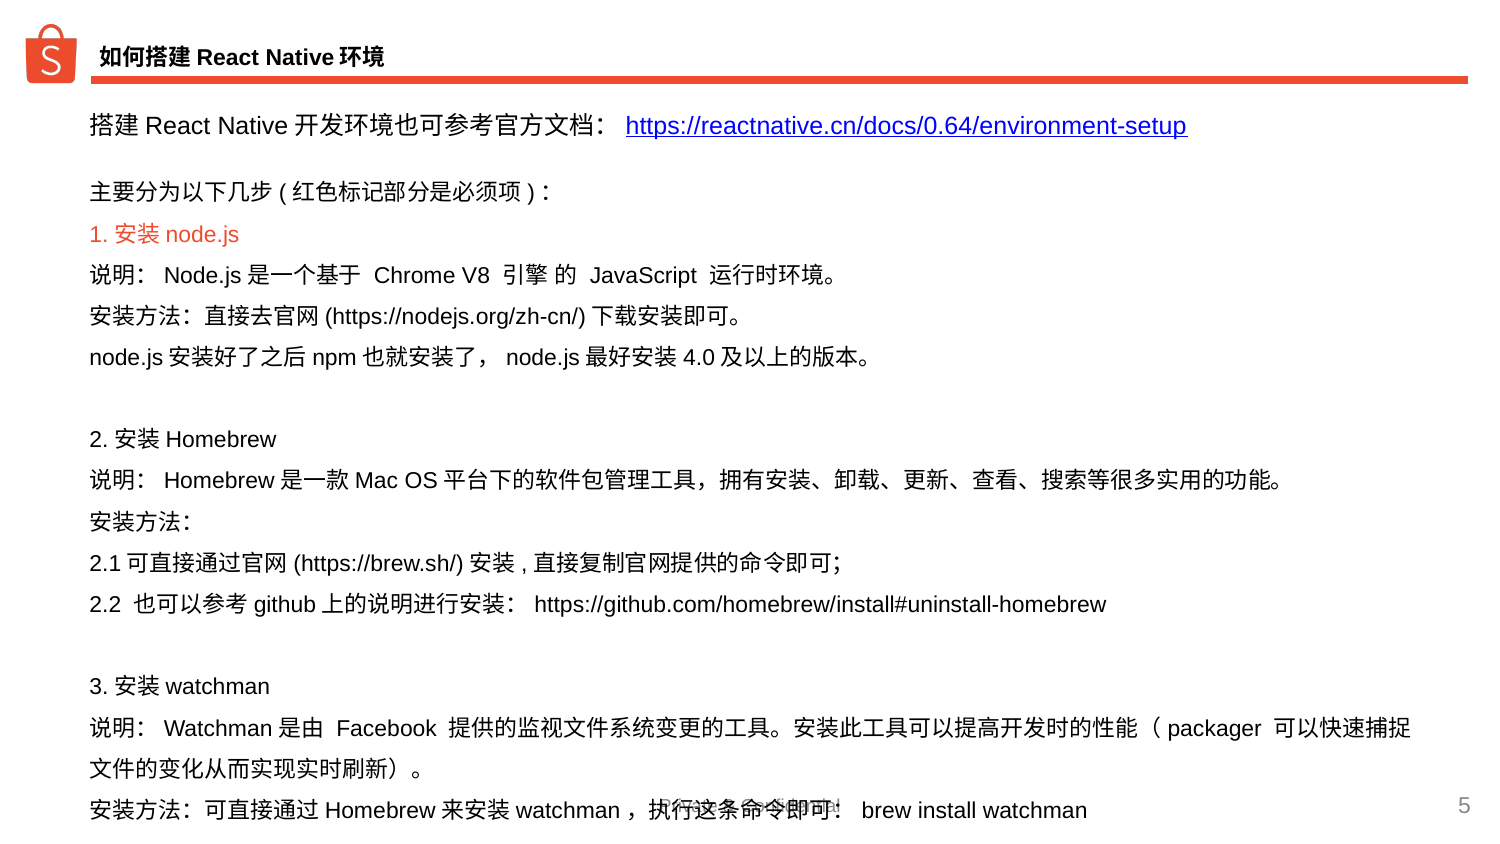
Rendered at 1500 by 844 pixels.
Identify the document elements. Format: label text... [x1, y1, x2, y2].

title 如何搭建React Native环境 [90, 7, 1413, 80]
slide_number ‹#› [1452, 554, 1476, 844]
picture [25, 24, 81, 86]
text_box 主要分为以下几步(红色标记部分是必须项)： 1.安装node.js 说明：Node.js是一个基于 Chrome V8 引擎 的 JavaScript 运行时环境。 安装方法：直接去官网(https://nodejs.org/zh-cn/)下载安装即可。 node.js安装好了之后npm也就安装了，node.js最好安装4.0及以上的版本。 2.安装Homebrew 说明：Homebrew是一款Mac OS平台下的软件包管理工具，拥有安装、卸载、更新、查看、搜索等很多实用的功能。 安装方法： 2.1可直接通过官网(https://brew.sh/)安装,直接复制官网提供的命令即可； 2.2 也可以参考github上的说明进行安装：https://github.com/homebrew/install#uninstall-homebrew 3.安装watchman 说明：Watchman是由 Facebook 提供的监视文件系统变更的工具。安装此工具可以提高开发时的性能（packager 可以快速捕捉文件的变化从而实现实时刷新）。 安装方法：可直接通过Homebrew来安装watchman，执行这条命令即可：brew install watchman [83, 158, 1440, 821]
text_box 搭建React Native开发环境也可参考官方文档：https://reactnative.cn/docs/0.64/environment-setup [83, 103, 1453, 175]
